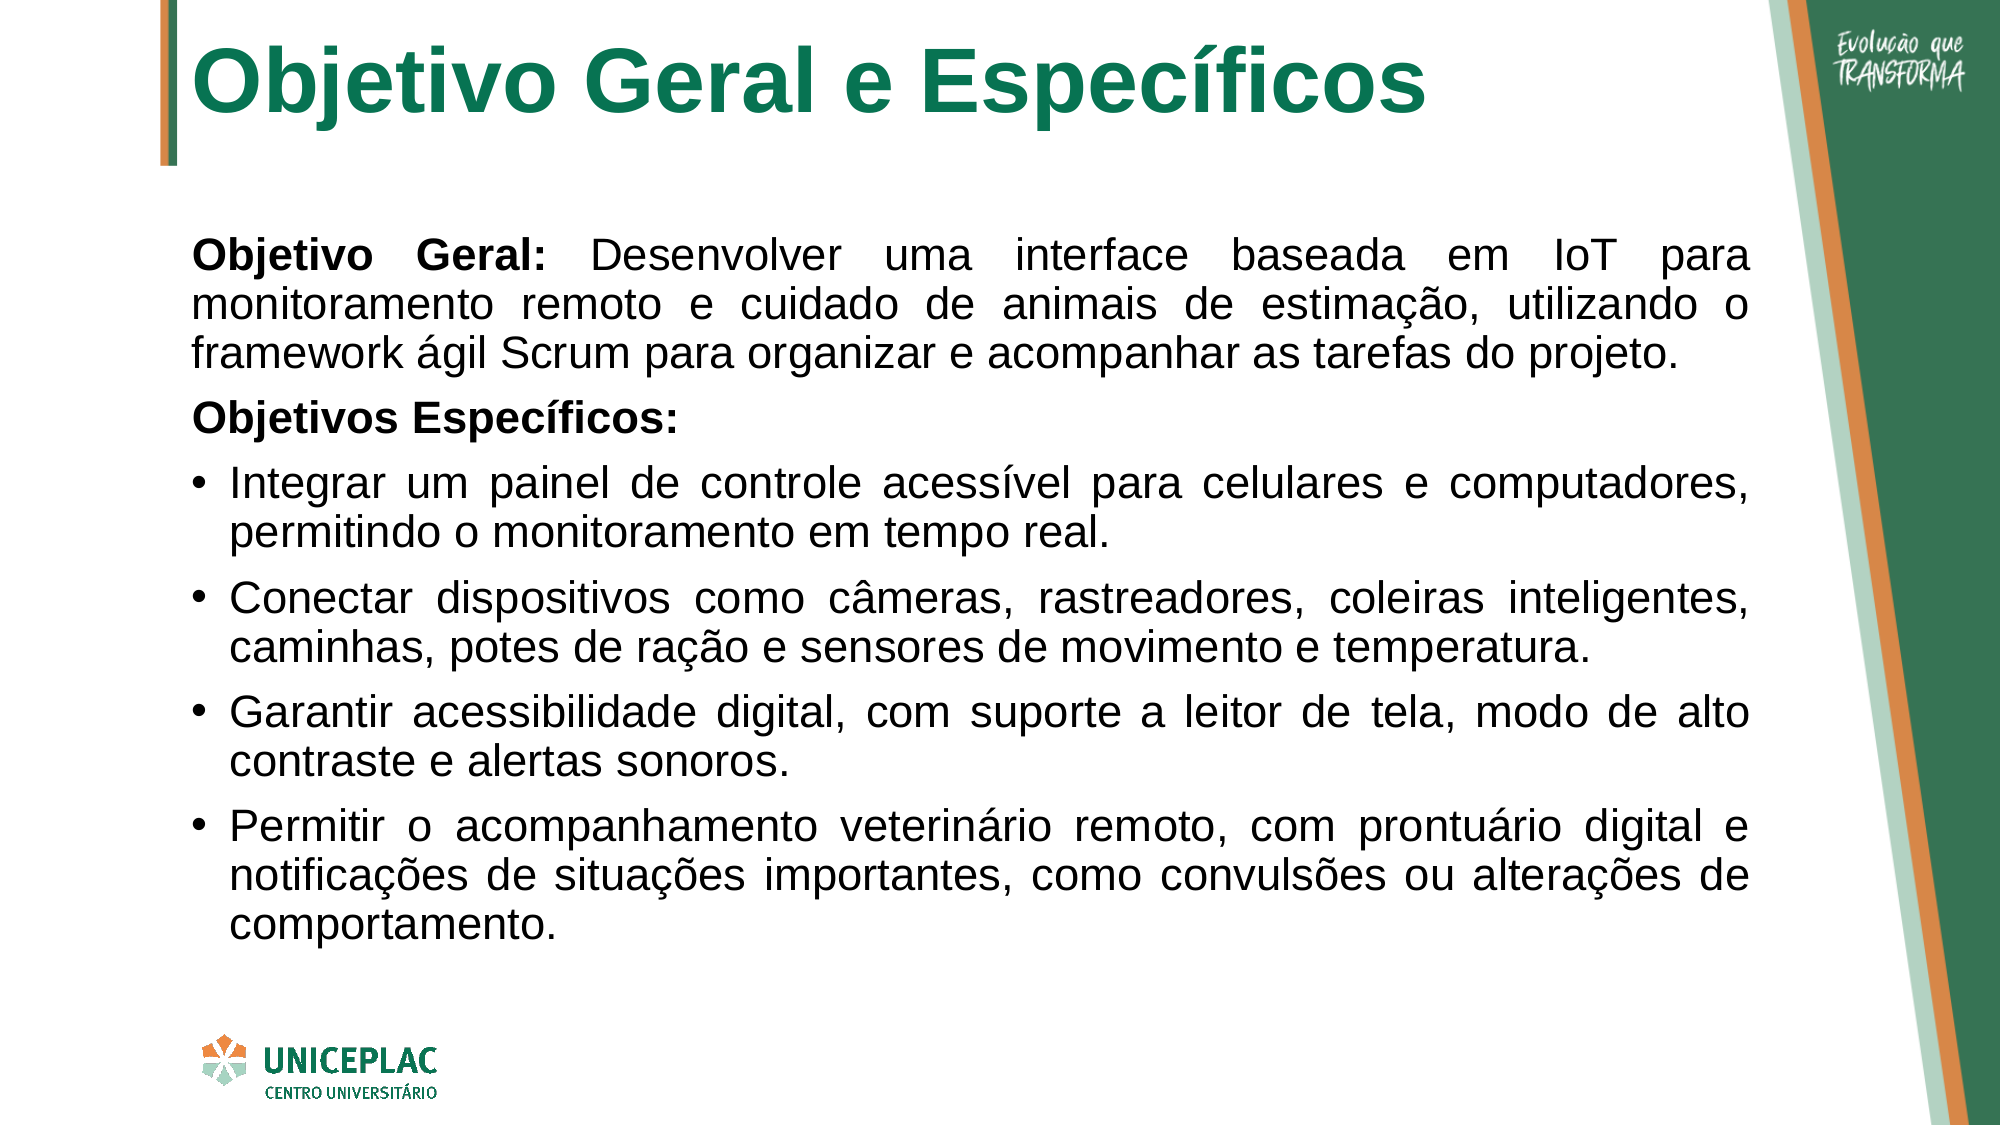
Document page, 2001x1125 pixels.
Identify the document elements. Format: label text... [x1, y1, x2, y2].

picture [0, 0, 2000, 1125]
list Objetivo Geral: Desenvolver uma interface baseada em IoT para monitoramento remoto e cuidado de animais de estimação, utilizando o framework ágil Scrum para organizar e acompanhar as tarefas do projeto. Objetivos Específicos: Integrar um painel de controle acessível para celulares e computadores, permitindo o monitoramento em tempo real. Conectar dispositivos como câmeras, rastreadores, coleiras inteligentes, caminhas, potes de ração e sensores de movimento e temperatura. Garantir acessibilidade digital, com suporte a leitor de tela, modo de alto contraste e alertas sonoros. Permitir o acompanhamento veterinário remoto, com prontuário digital e notificações de situações importantes, como convulsões ou alterações de comportamento. [176, 223, 1767, 957]
title Objetivo Geral e Específicos [176, 0, 1767, 166]
